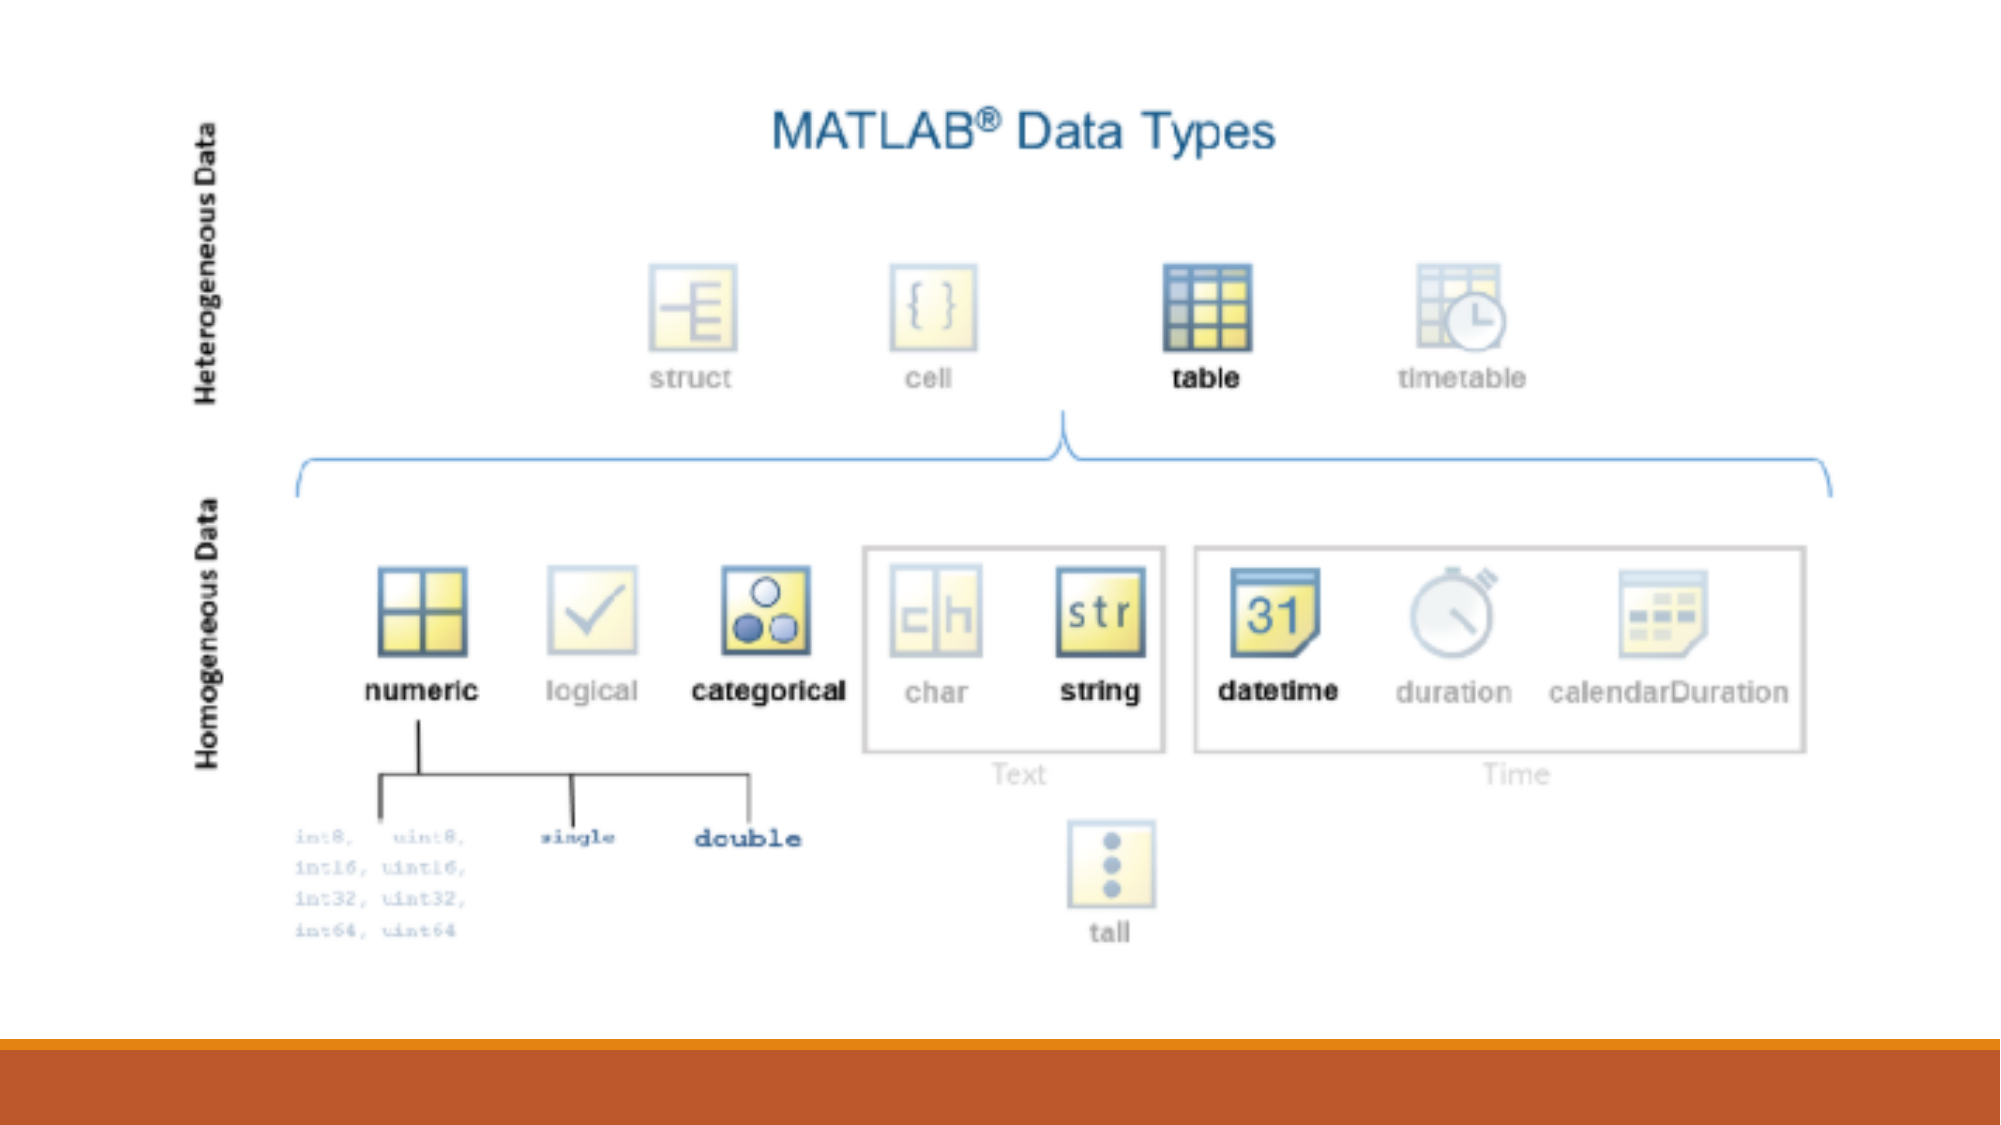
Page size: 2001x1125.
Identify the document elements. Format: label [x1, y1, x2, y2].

picture [130, 71, 1870, 1012]
